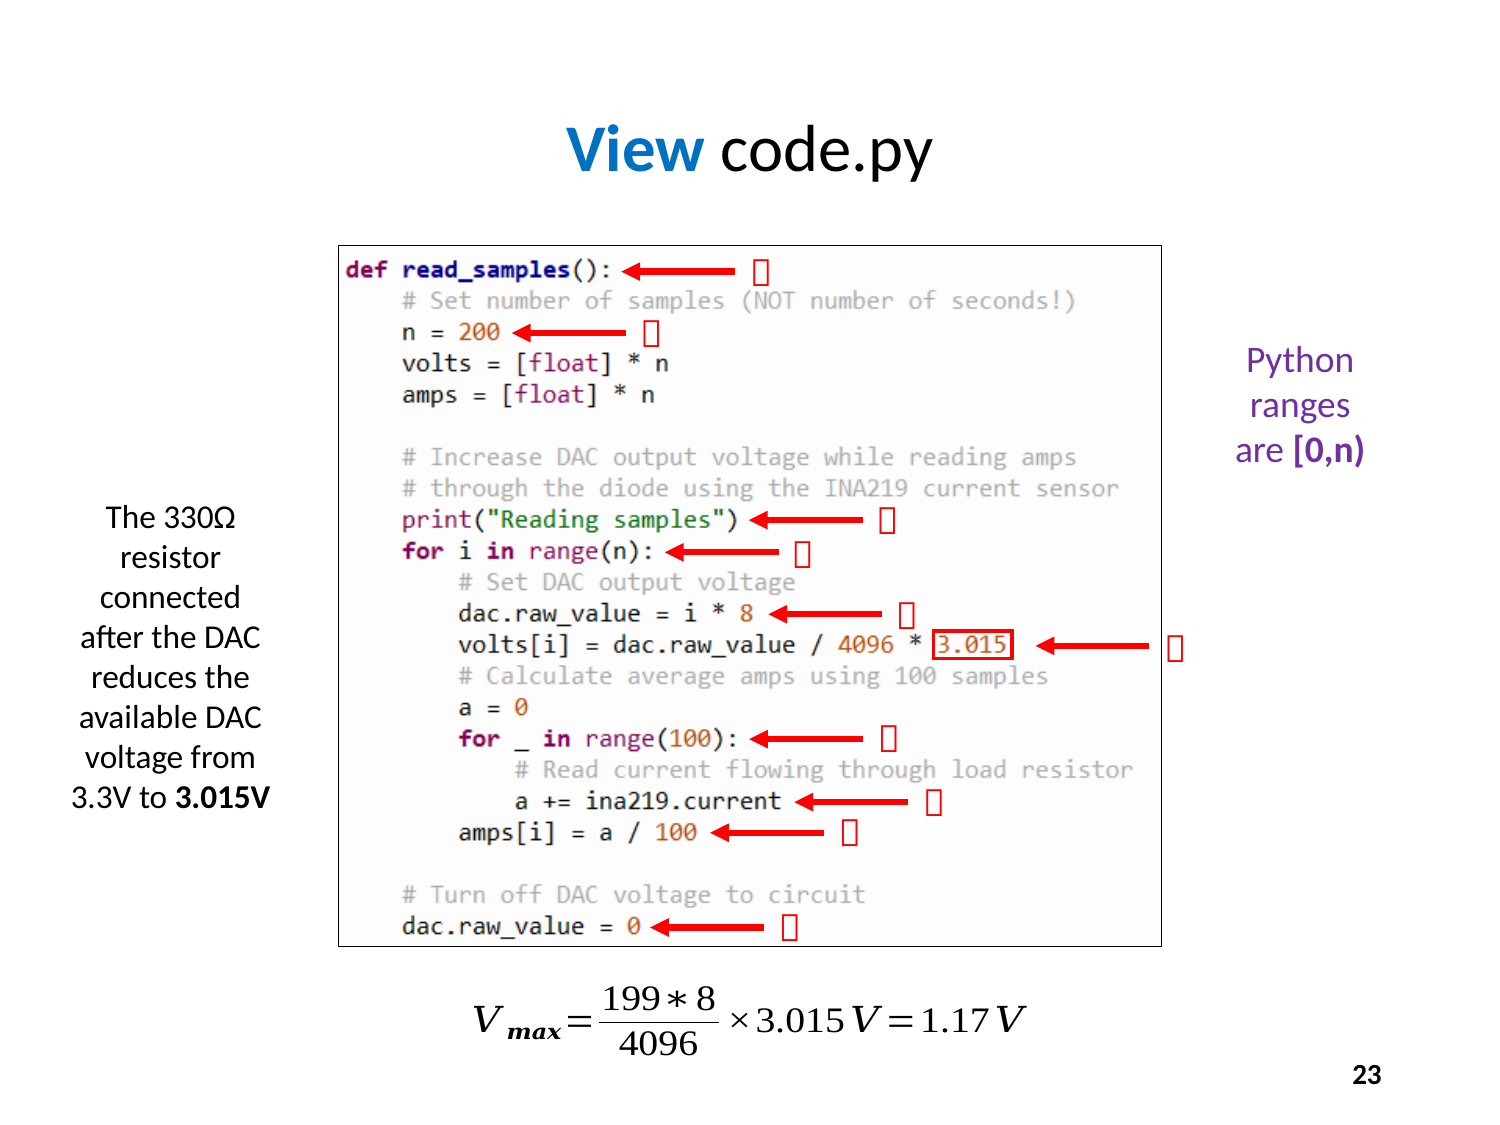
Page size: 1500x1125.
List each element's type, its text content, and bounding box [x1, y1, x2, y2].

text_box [650, 896, 827, 958]
title View code.py [103, 59, 1397, 241]
slide_number 23 [1059, 1042, 1397, 1103]
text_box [794, 771, 972, 832]
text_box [748, 489, 925, 551]
picture [338, 245, 1162, 947]
text_box The 330Ω resistor connected after the DAC reduces the available DAC voltage from 3.3V to 3.015V [53, 488, 289, 823]
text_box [768, 584, 944, 645]
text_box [664, 523, 840, 585]
text_box Python ranges are [0,n) [1213, 327, 1387, 477]
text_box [621, 241, 798, 302]
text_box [710, 801, 887, 863]
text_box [511, 302, 689, 364]
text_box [1035, 617, 1213, 679]
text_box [749, 708, 926, 769]
